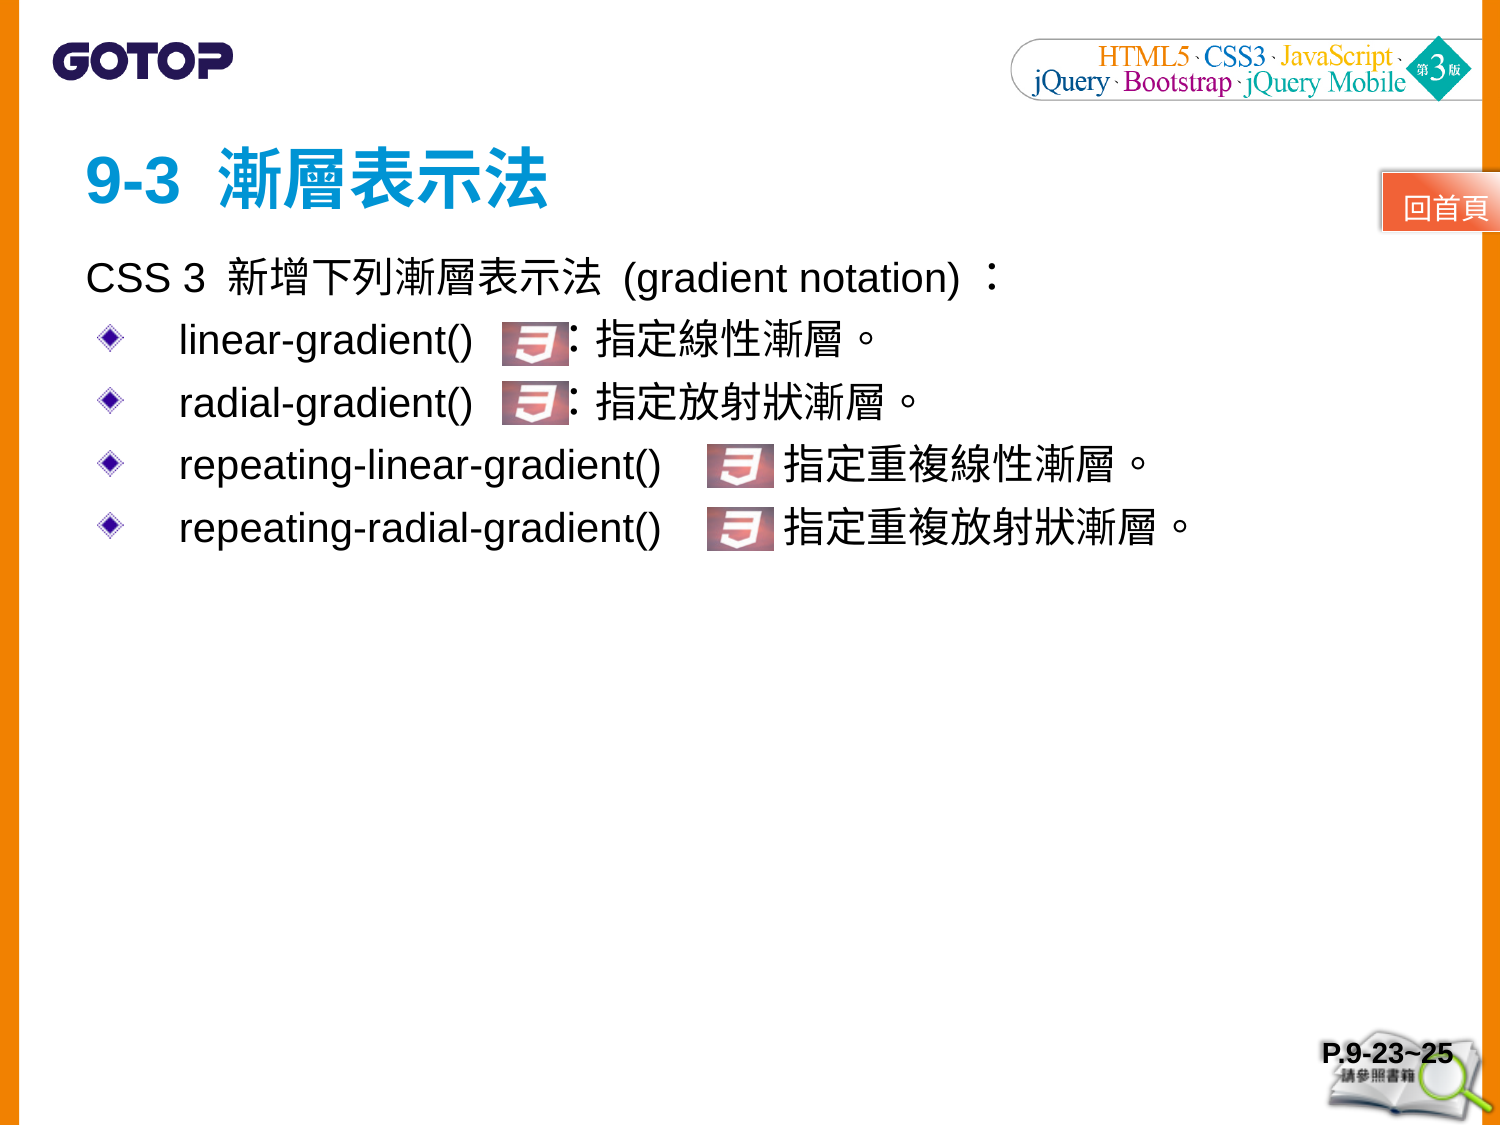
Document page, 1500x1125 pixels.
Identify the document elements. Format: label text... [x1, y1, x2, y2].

picture [97, 450, 124, 477]
picture [502, 381, 570, 425]
picture [0, 0, 1500, 1125]
text_box 回首頁 [1382, 172, 1500, 232]
picture [502, 321, 570, 366]
picture [97, 324, 124, 352]
picture [707, 507, 774, 551]
picture [97, 512, 124, 539]
picture [707, 444, 774, 488]
list P.9-23~25 [1281, 1016, 1469, 1069]
picture [97, 387, 124, 414]
list 9-3 漸層表示法 CSS 3 新增下列漸層表示法 (gradient notation)：  linear-gradient() ：指定線性漸層。  radial-gradient() ：指定放射狀漸層。  repeating-linear-gradient() ：指定重複線性漸層。  repeating-radial-gradient() ：指定重複放射狀漸層。 [70, 90, 1436, 1106]
